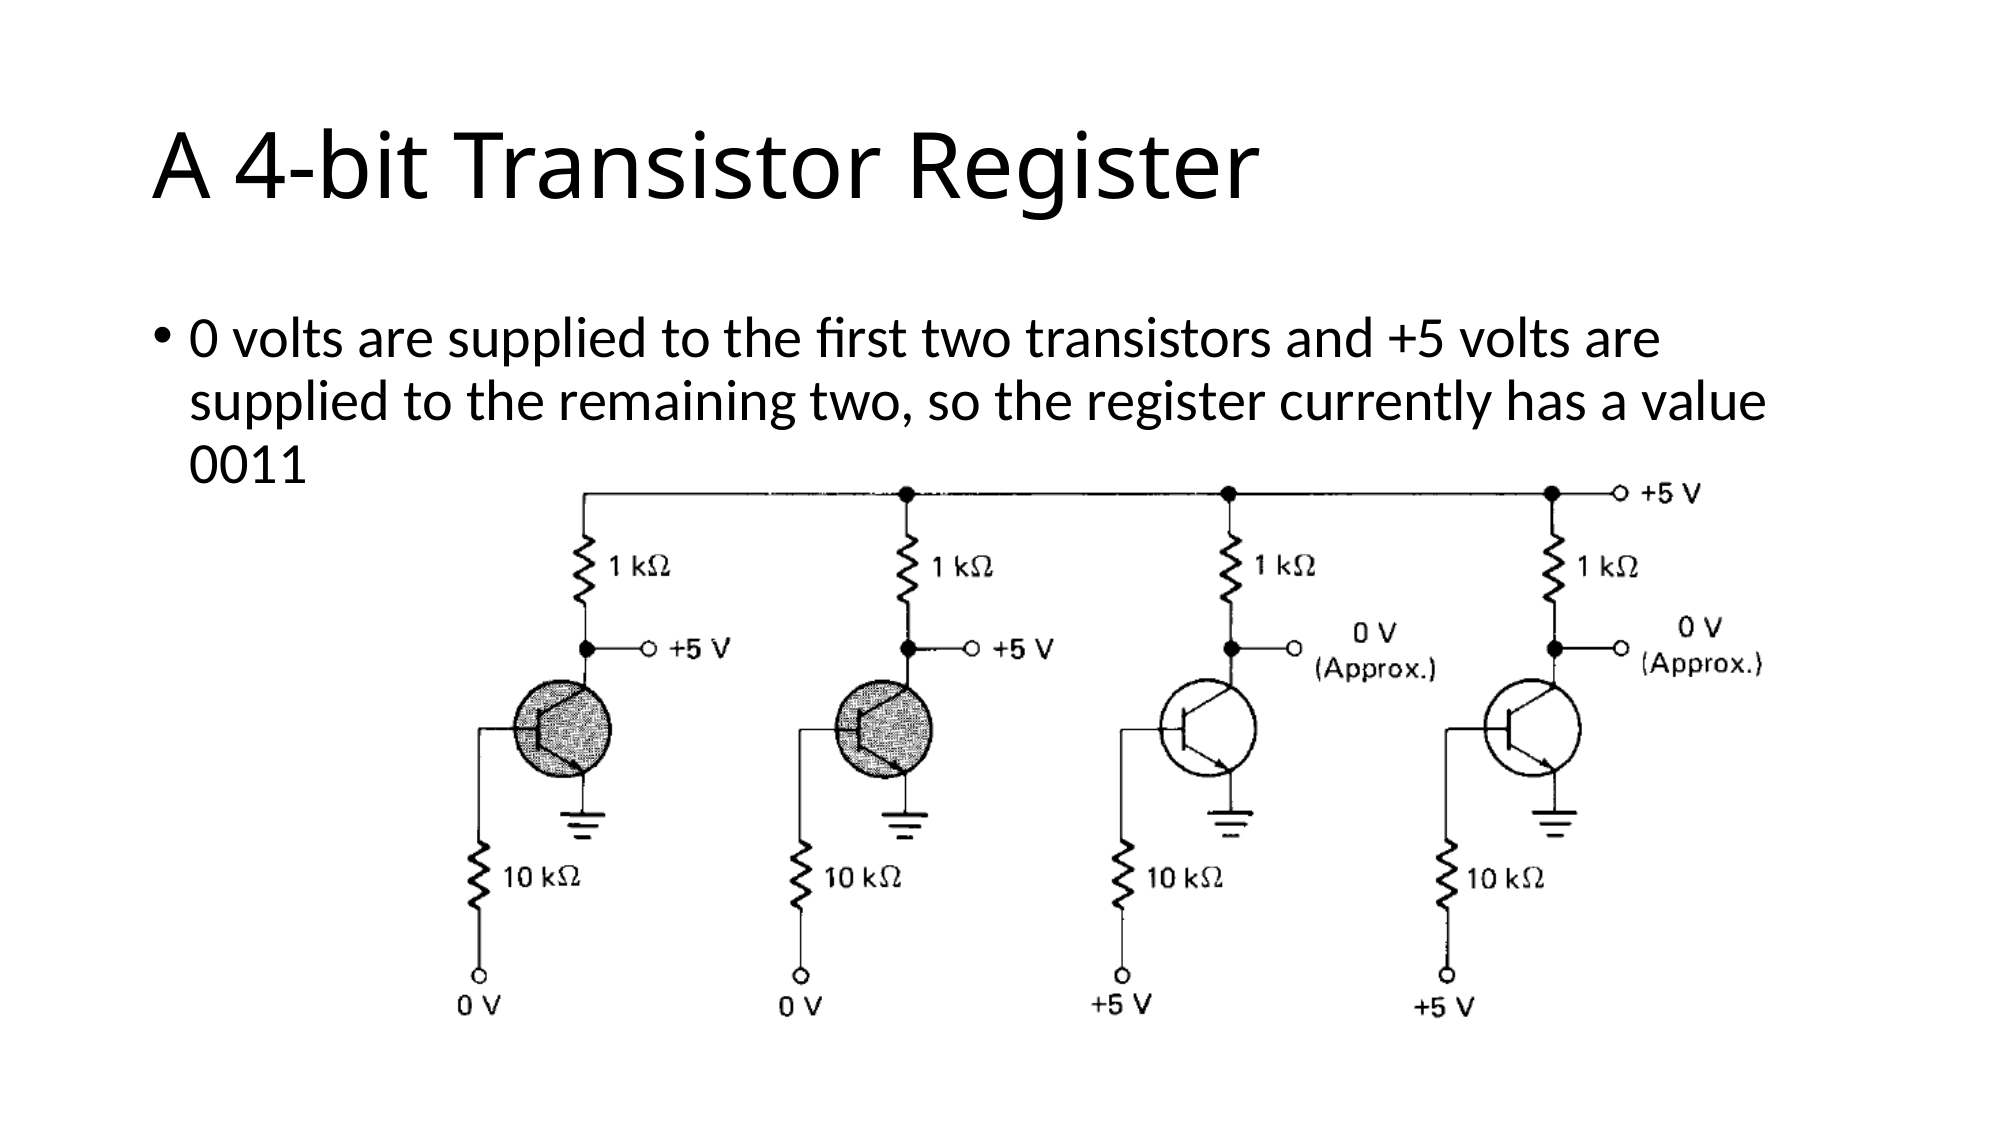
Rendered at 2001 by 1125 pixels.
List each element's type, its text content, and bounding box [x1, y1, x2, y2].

picture [382, 441, 1774, 1036]
title A 4-bit Transistor Register [137, 59, 1863, 278]
list 0 volts are supplied to the first two transistors and +5 volts are supplied to the remaining two, so the register currently has a value 0011 [137, 299, 1863, 1014]
